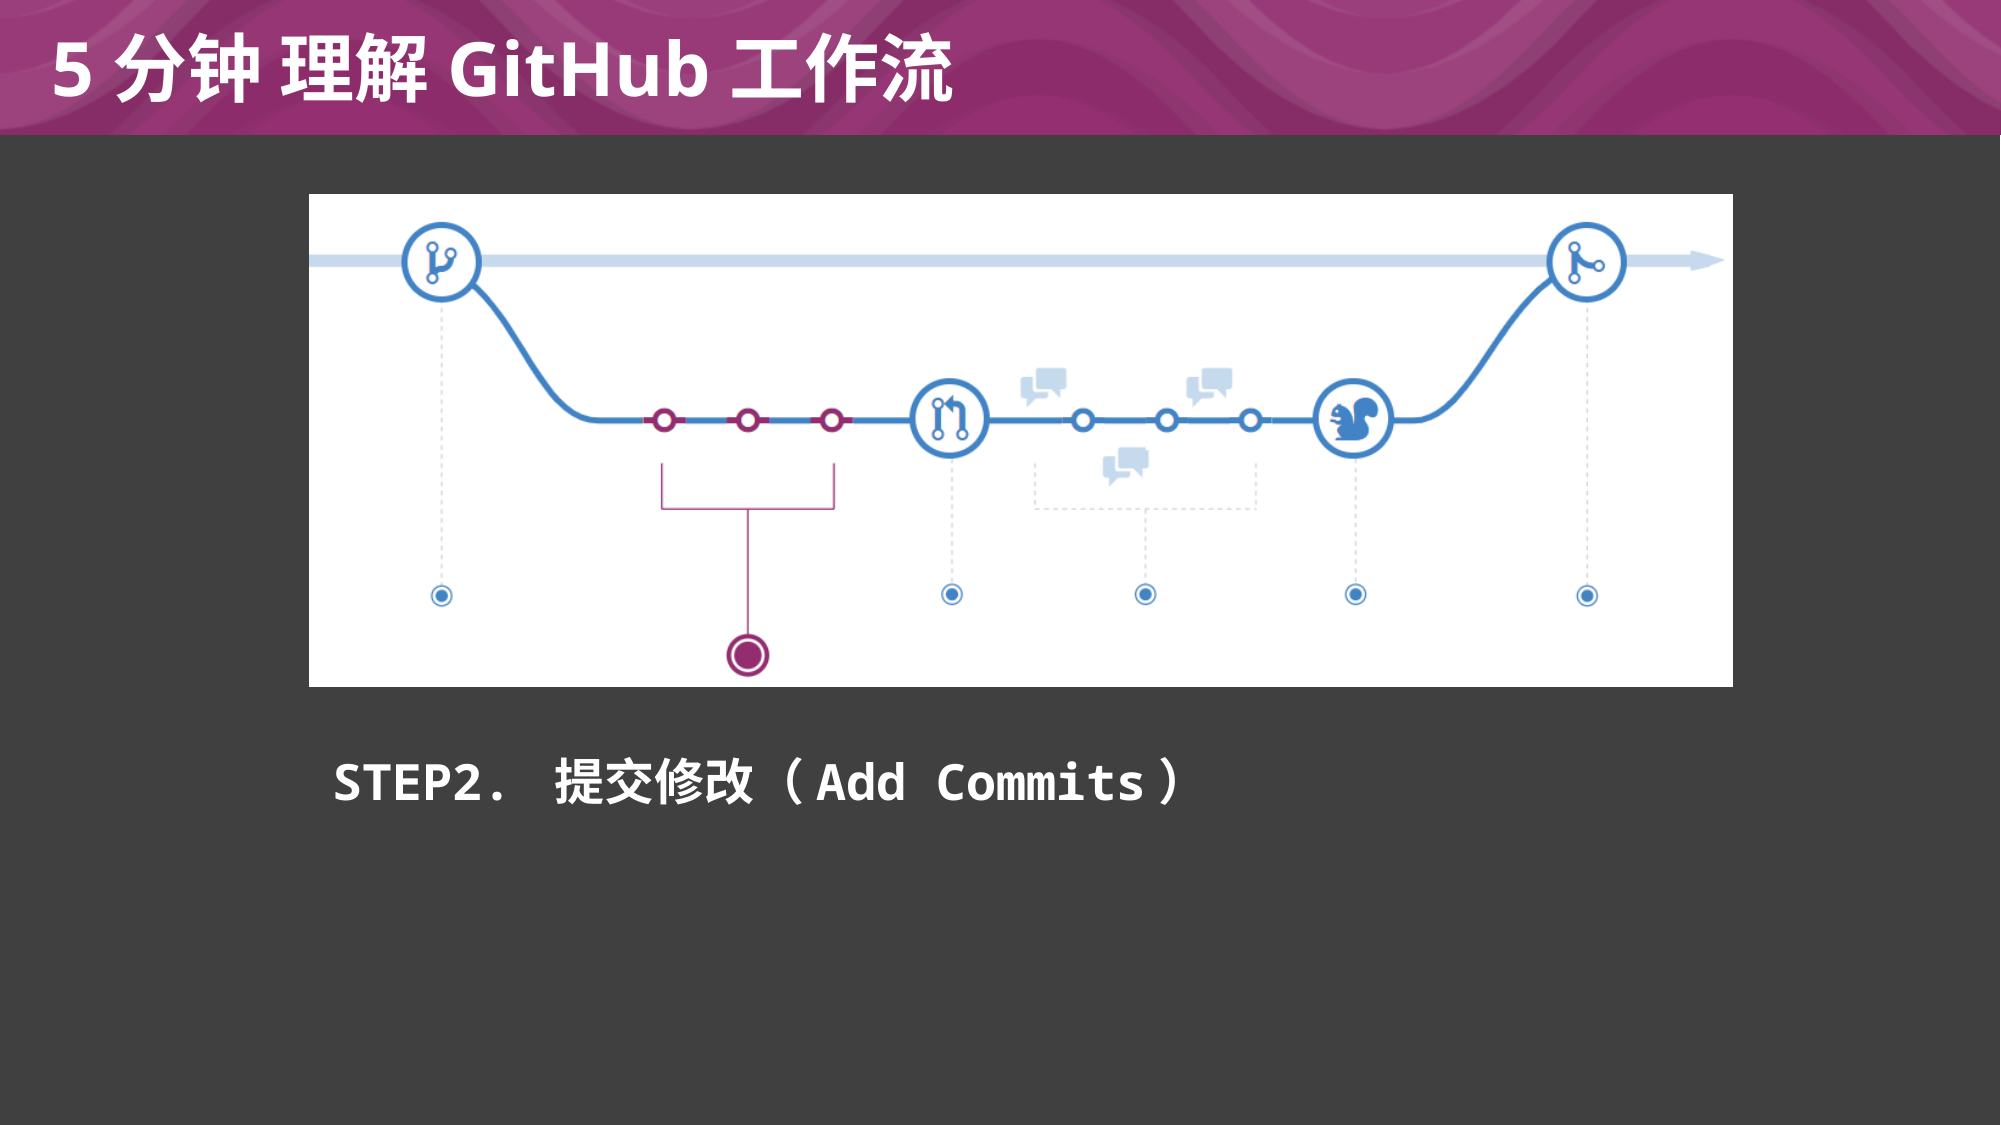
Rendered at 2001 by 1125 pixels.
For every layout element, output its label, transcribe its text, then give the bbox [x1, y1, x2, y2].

picture [309, 194, 1733, 687]
picture [0, 0, 2001, 135]
text_box STEP2. 提交修改（Add Commits） [317, 742, 2000, 818]
